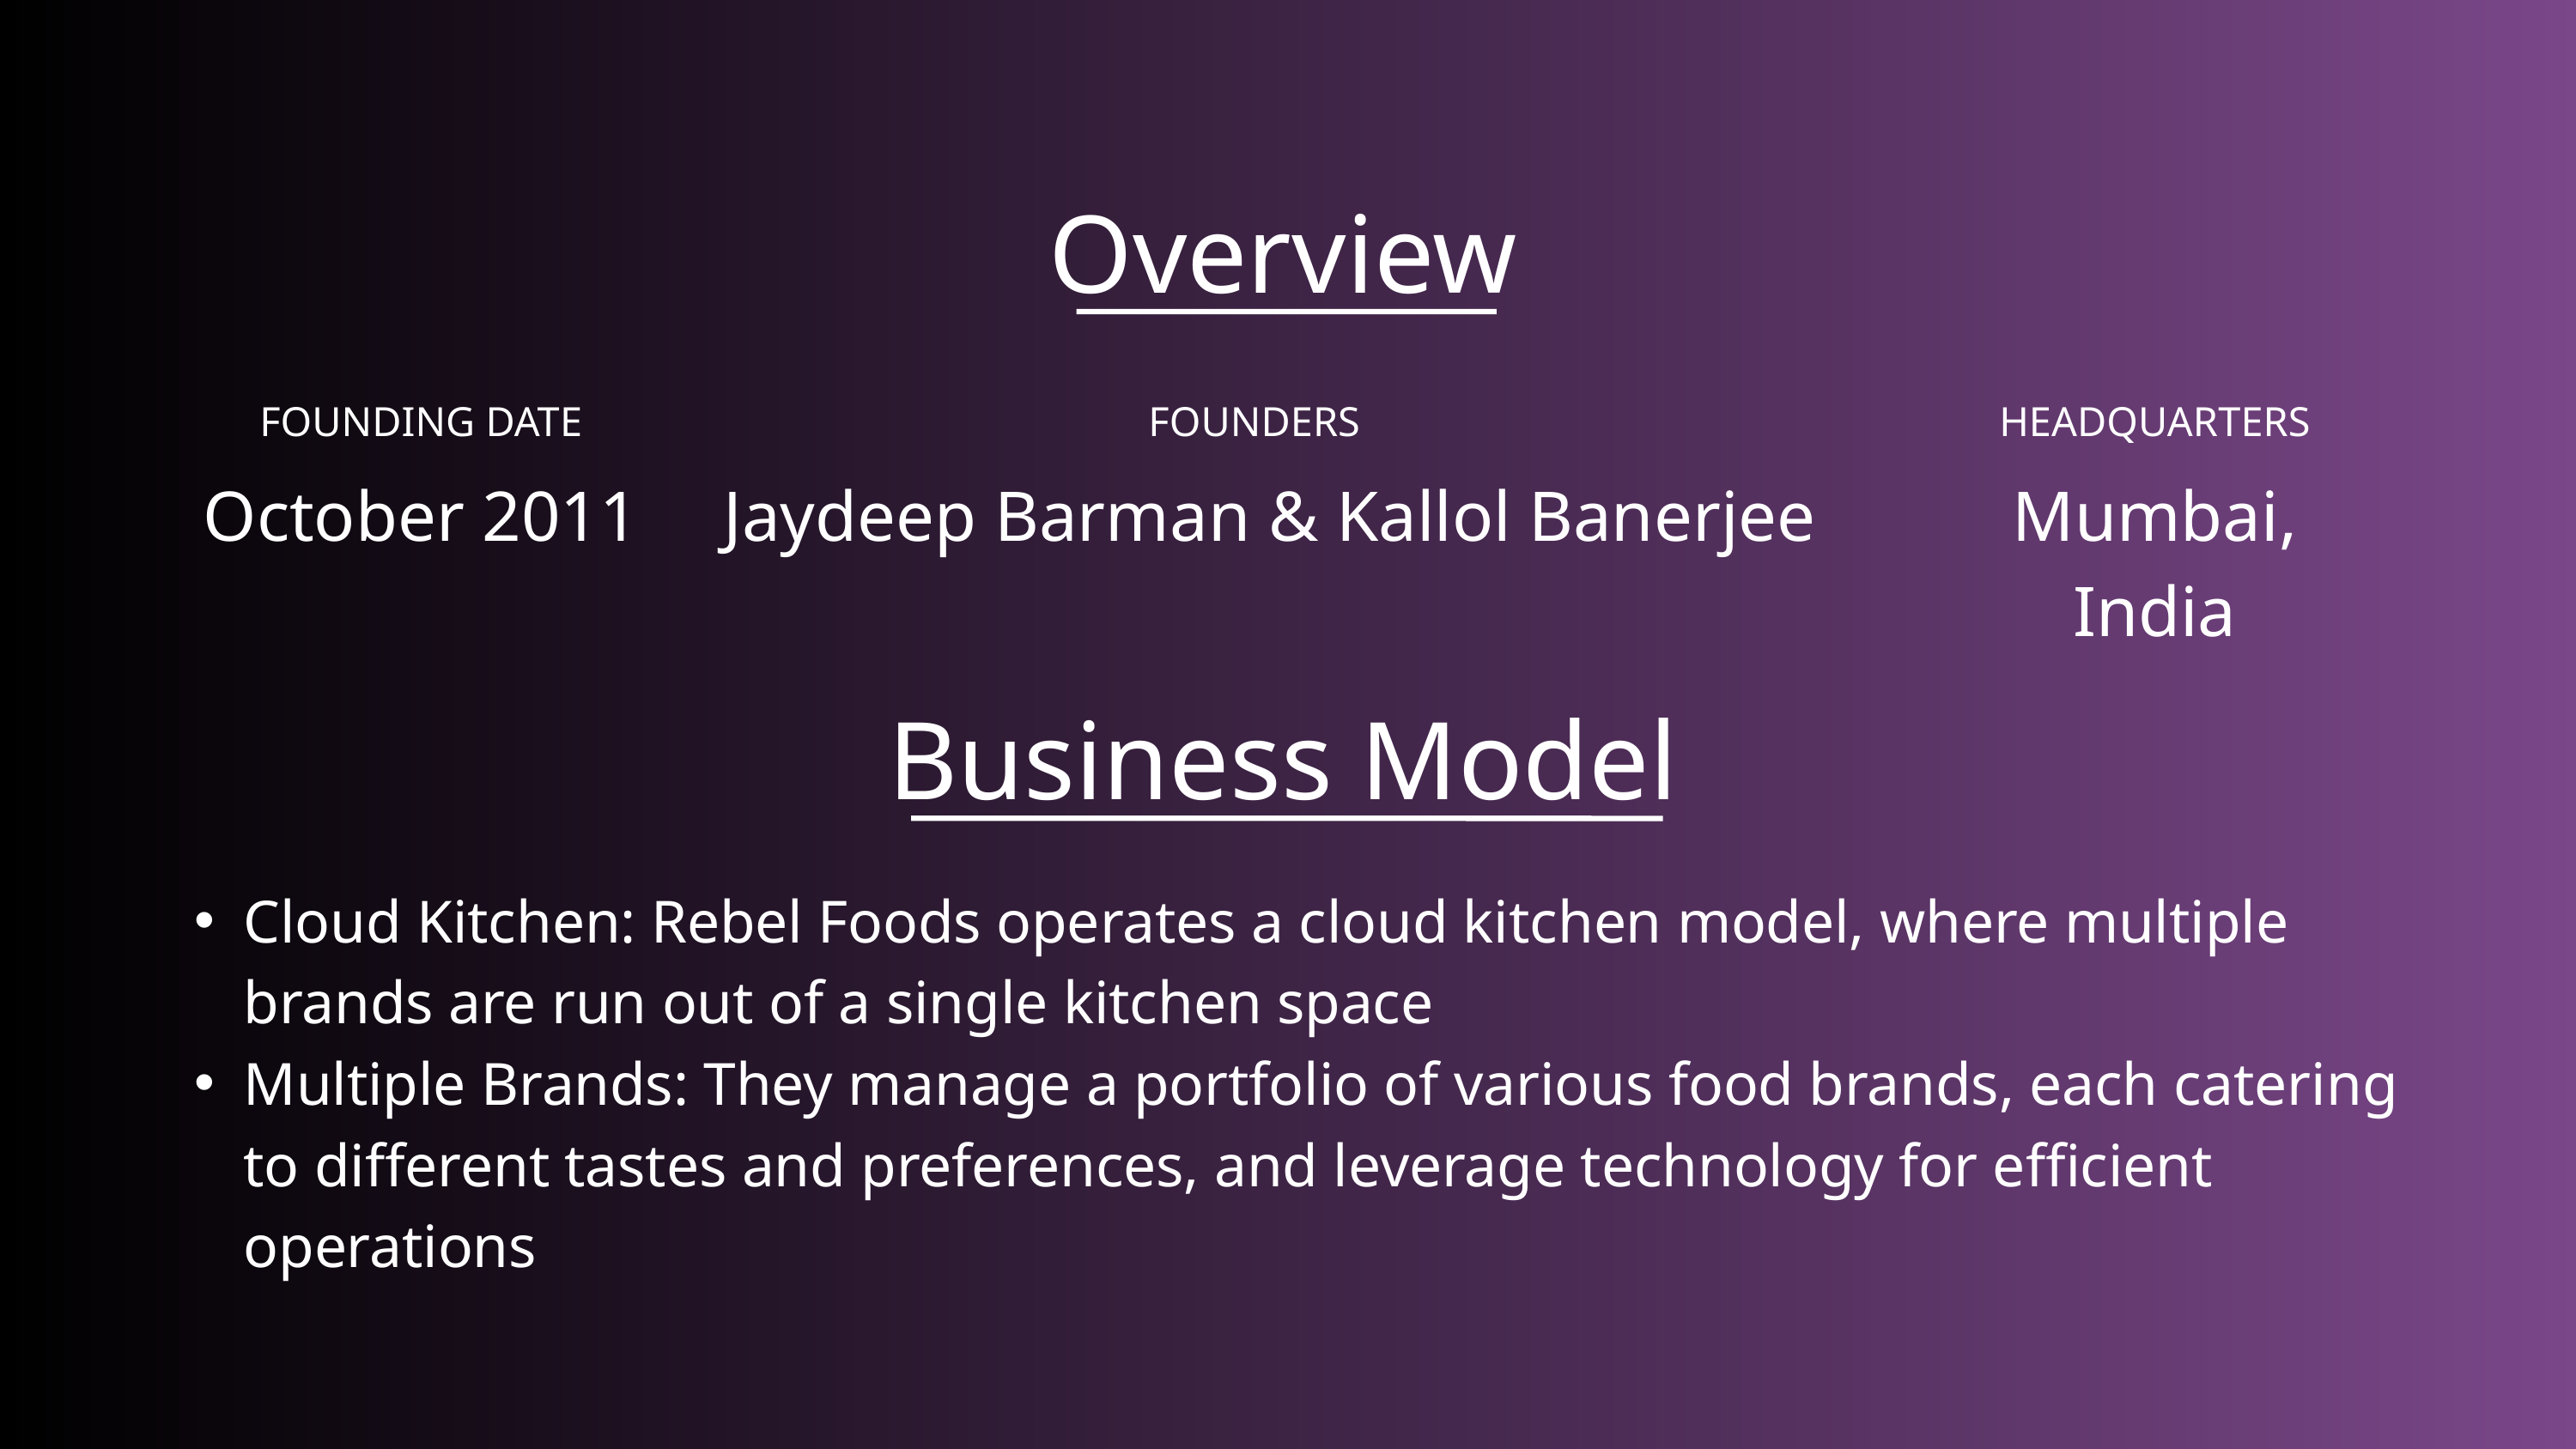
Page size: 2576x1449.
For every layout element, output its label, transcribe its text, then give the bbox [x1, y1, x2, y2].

text_box Jaydeep Barman & Kallol Banerjee [696, 458, 1843, 555]
text_box Mumbai, India [1926, 458, 2384, 651]
text_box Overview [879, 164, 1687, 314]
text_box October 2011 [192, 458, 649, 555]
text_box Cloud Kitchen: Rebel Foods operates a cloud kitchen model, where multiple brands are run out of a single kitchen space Multiple Brands: They manage a portfolio of various food brands, each catering to different tastes and preferences, and leverage technology for efficient operations [144, 873, 2432, 1280]
text_box Business Model [723, 670, 1843, 822]
text_box FOUNDING DATE [144, 387, 697, 445]
text_box HEADQUARTERS [1879, 387, 2432, 445]
text_box FOUNDERS [846, 387, 1663, 445]
